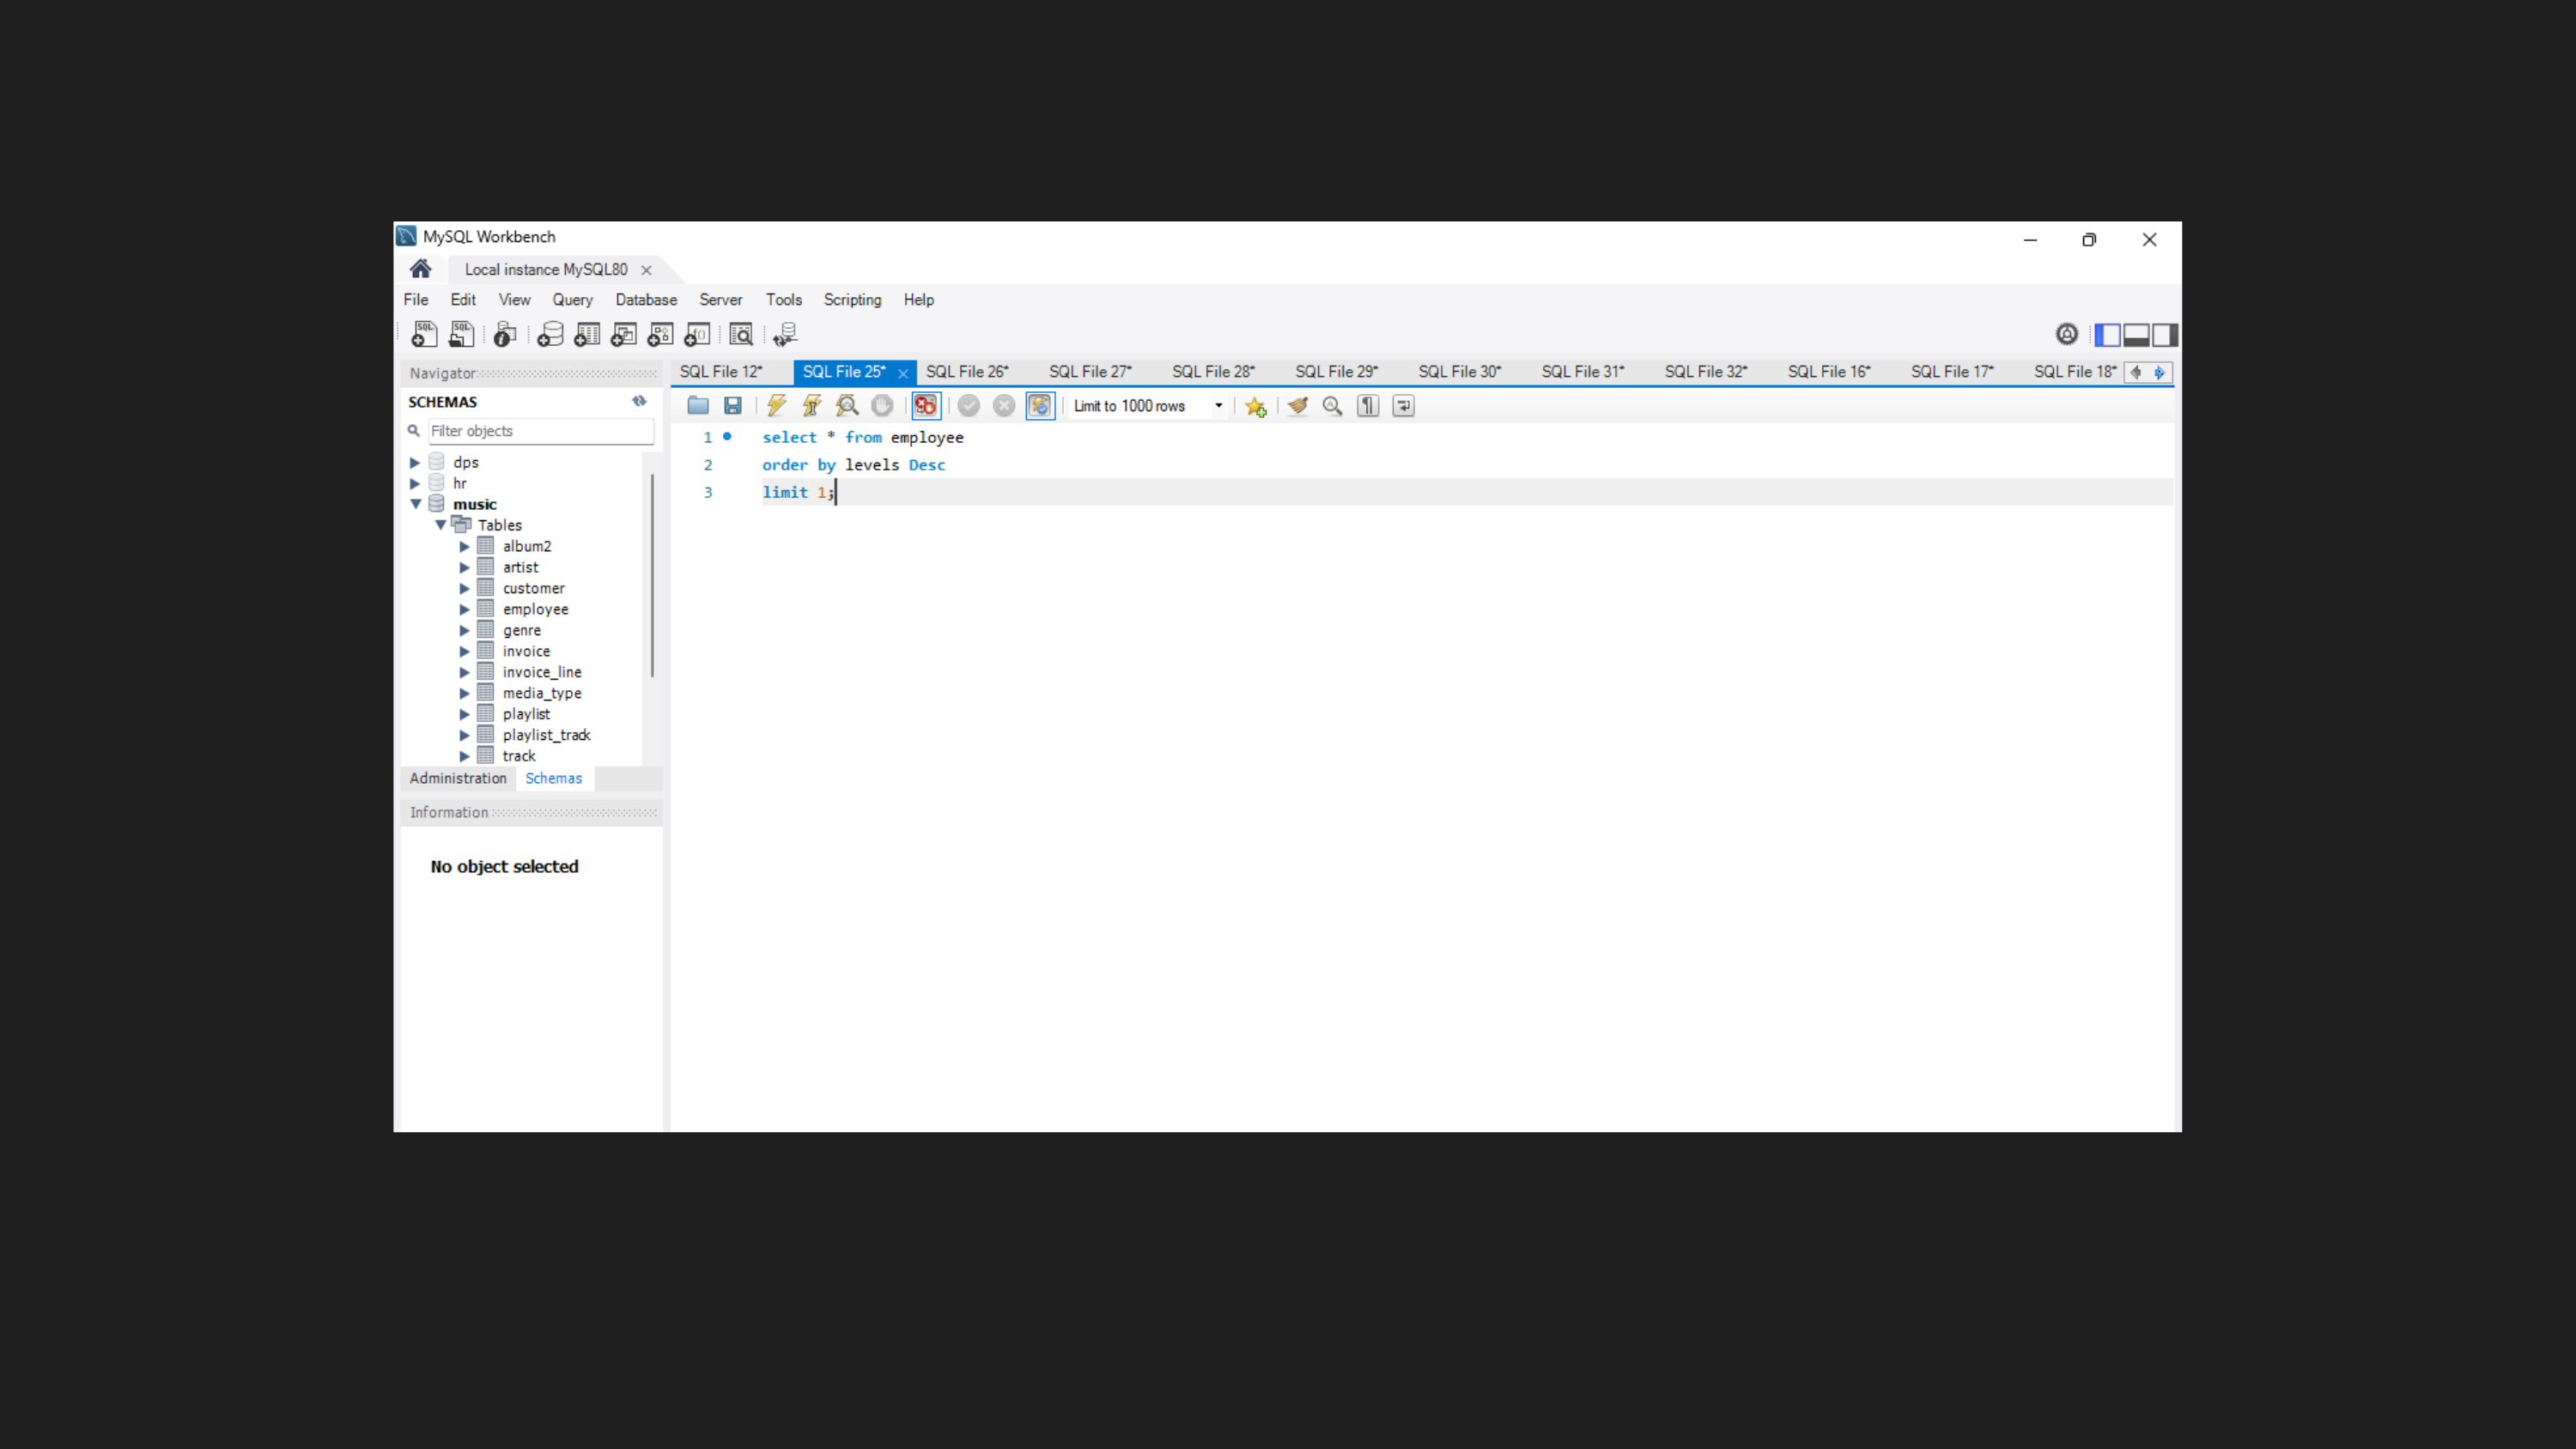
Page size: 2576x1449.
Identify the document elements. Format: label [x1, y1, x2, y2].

text_box [393, 221, 2183, 1132]
